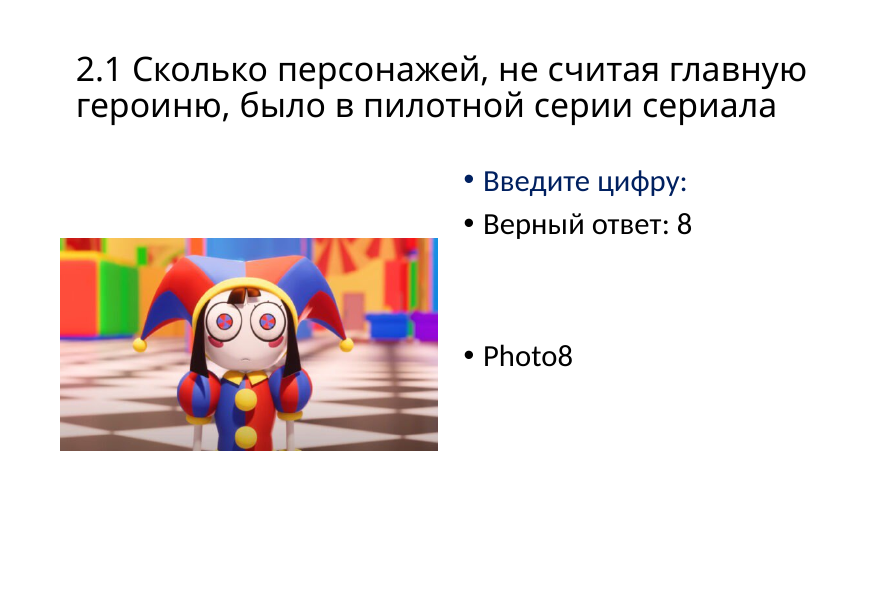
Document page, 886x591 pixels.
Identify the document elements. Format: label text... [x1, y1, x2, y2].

list Введите цифру: Верный ответ: 8 Photo8 [448, 157, 826, 532]
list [60, 238, 438, 451]
title 2.1 Сколько персонажей, не считая главную героиню, было в пилотной серии сериала [60, 31, 825, 146]
